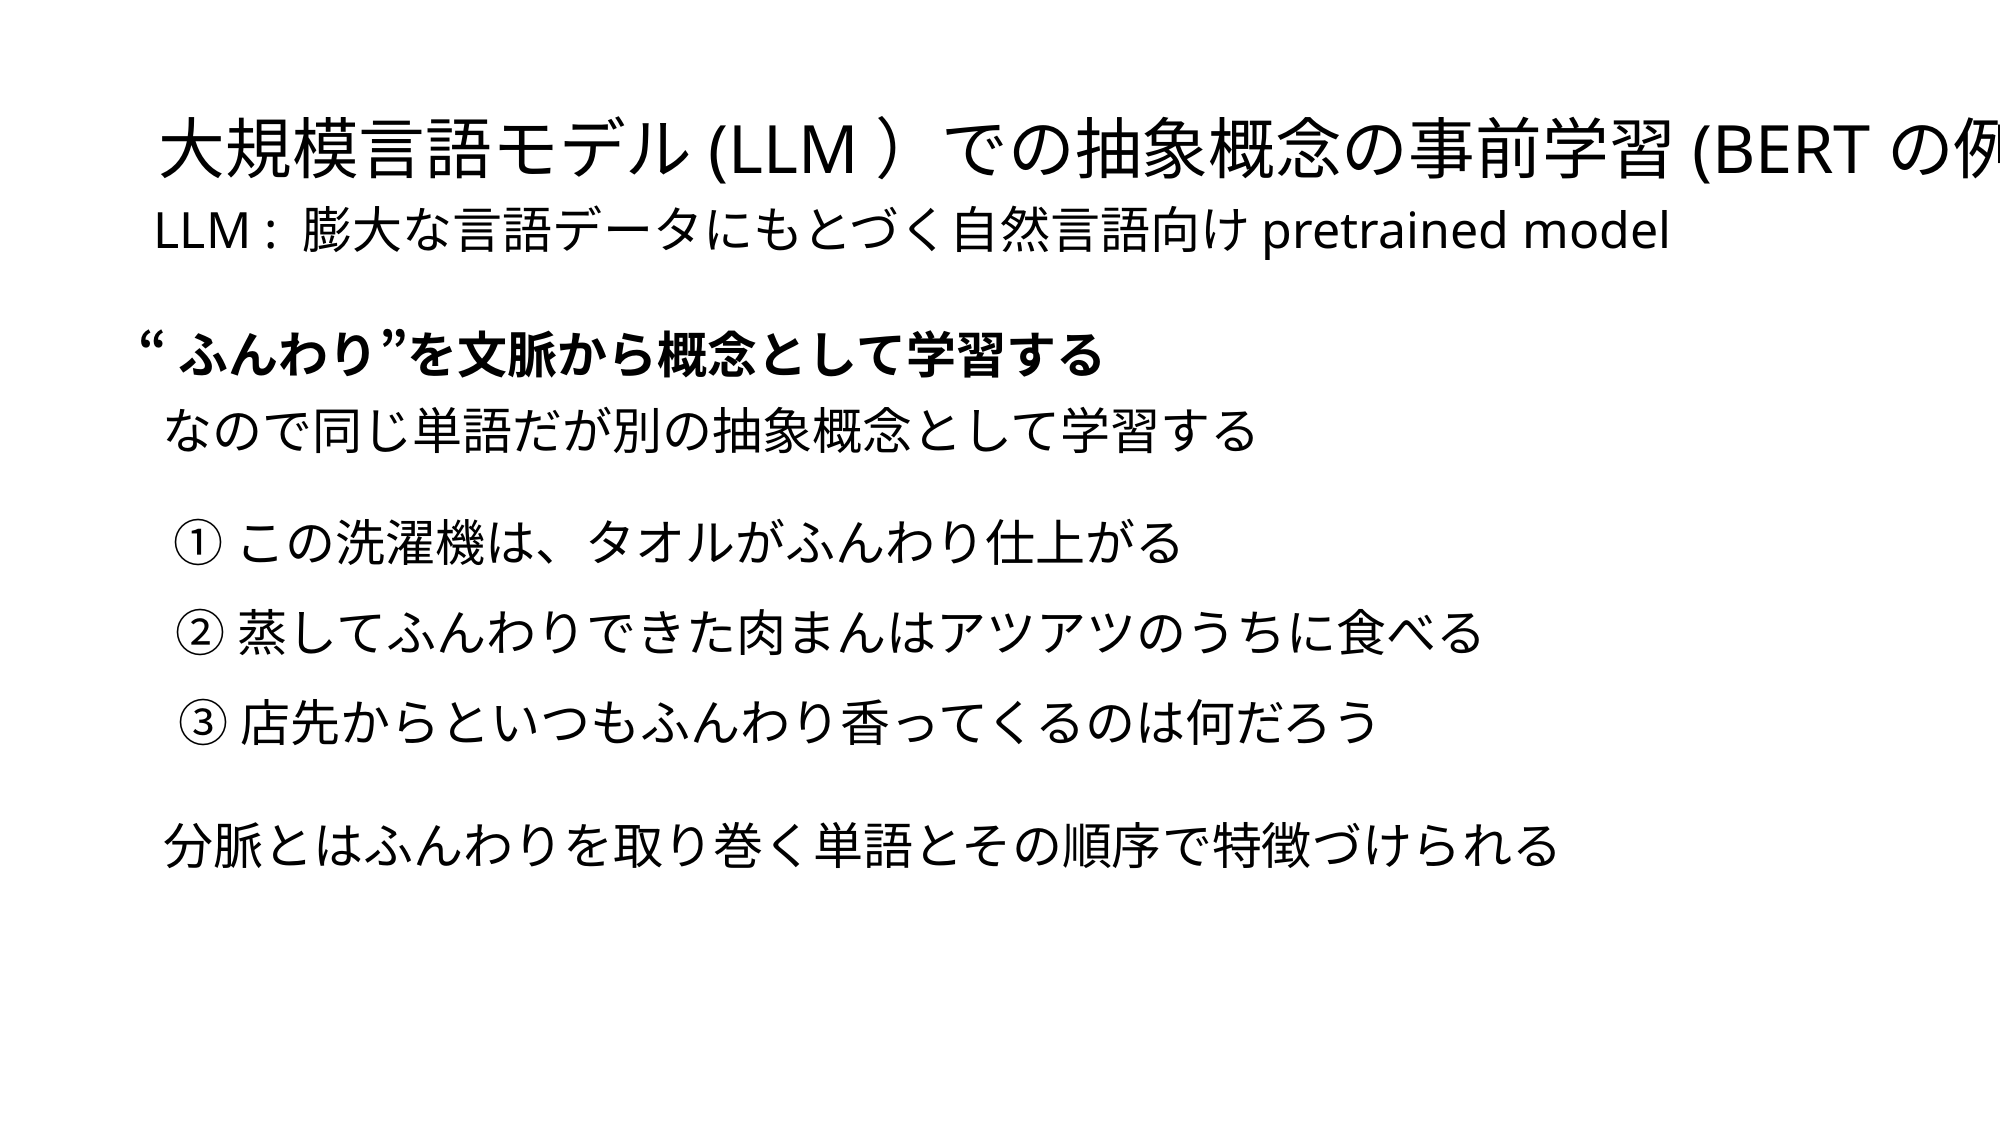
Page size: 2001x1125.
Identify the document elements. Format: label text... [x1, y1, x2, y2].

text_box LLM : 膨大な言語データにもとづく自然言語向けpretrained model [138, 190, 1687, 266]
text_box 大規模言語モデル(LLM）での抽象概念の事前学習(BERTの例） [143, 99, 2000, 195]
text_box 分脈とはふんわりを取り巻く単語とその順序で特徴づけられる [148, 807, 1578, 943]
text_box ②蒸してふんわりできた肉まんはアツアツのうちに食べる [161, 593, 1502, 669]
text_box “ふんわり”を文脈から概念として学習する [123, 316, 1121, 391]
text_box なので同じ単語だが別の抽象概念として学習する [147, 391, 1276, 467]
text_box ③店先からといつもふんわり香ってくるのは何だろう [163, 683, 1398, 759]
text_box ①この洗濯機は、タオルがふんわり仕上がる [159, 503, 1201, 579]
